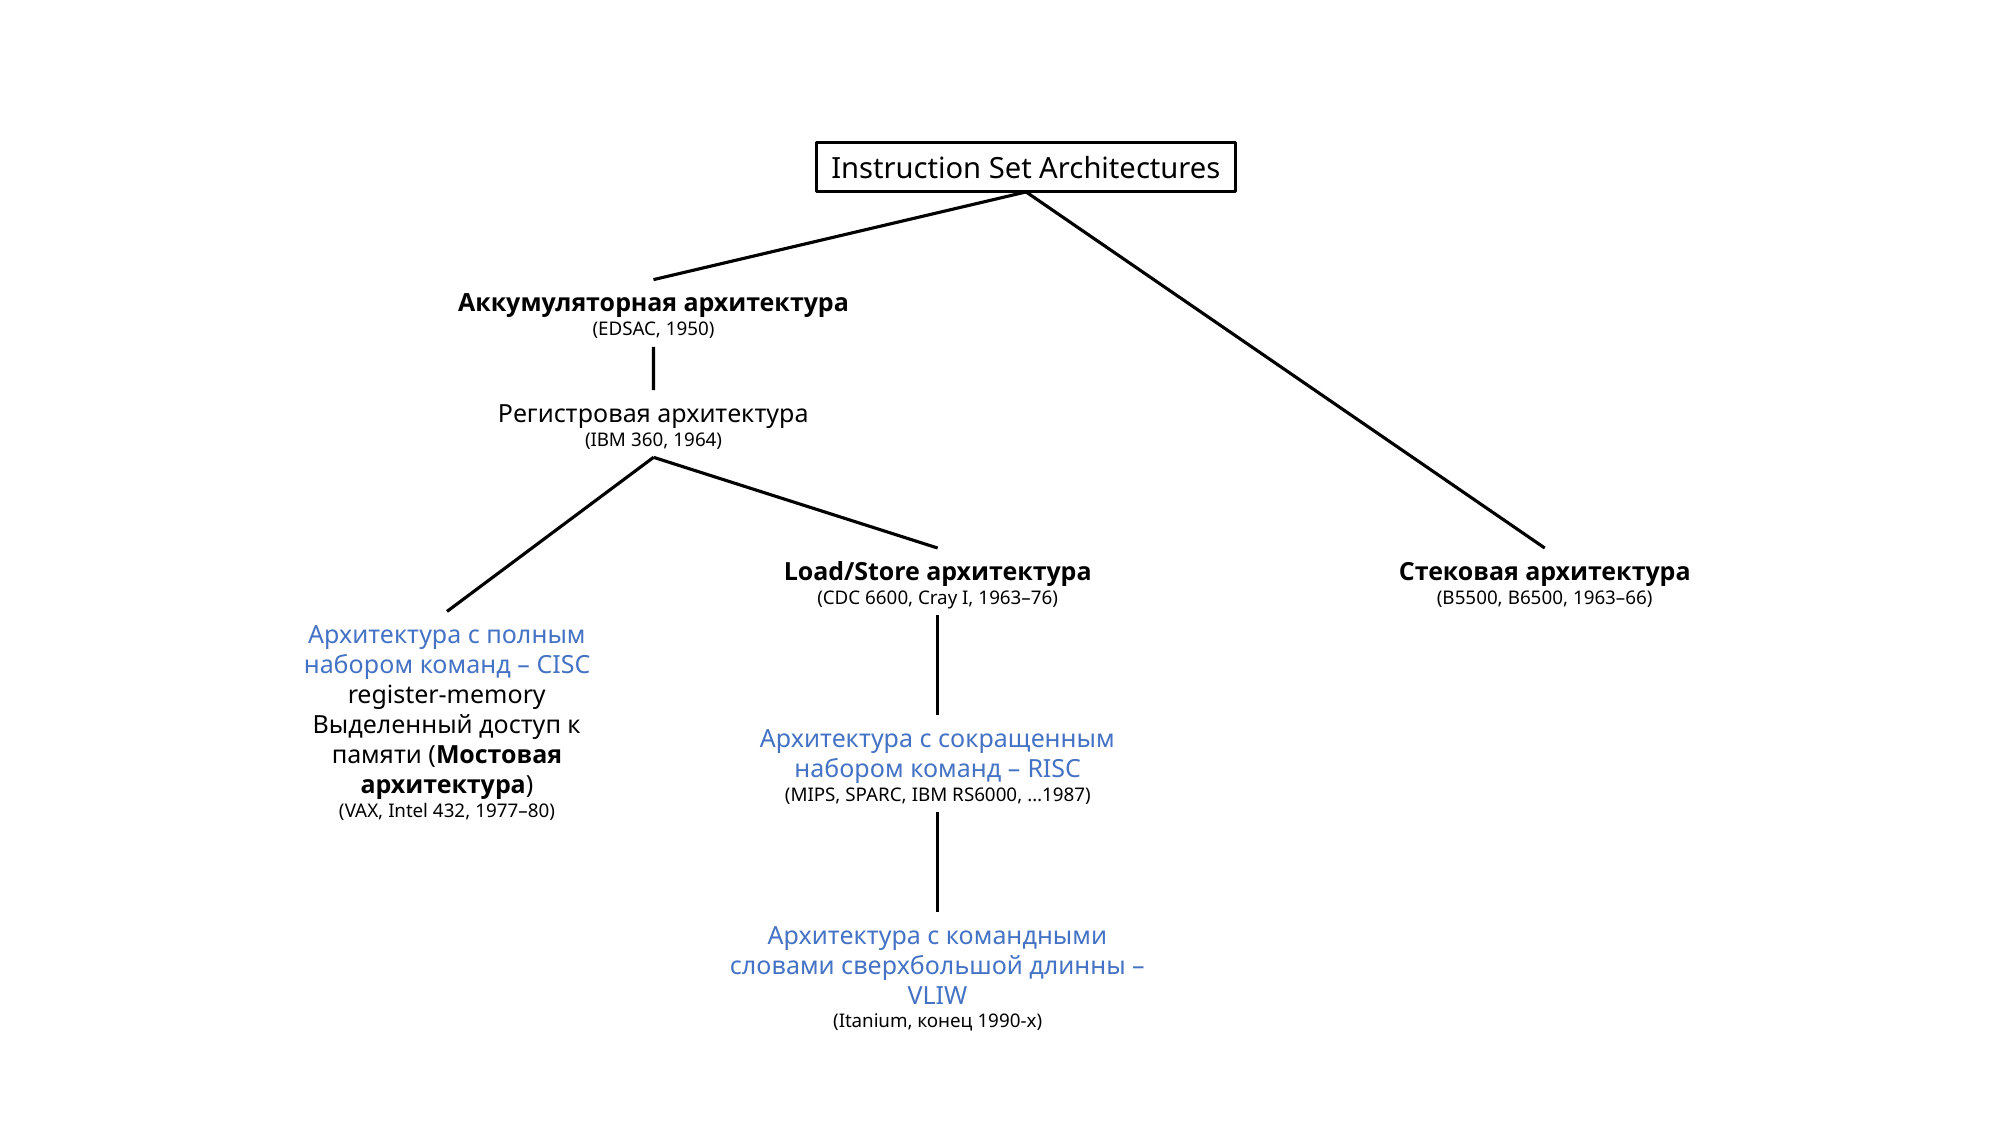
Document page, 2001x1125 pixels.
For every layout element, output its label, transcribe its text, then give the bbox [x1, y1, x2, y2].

text_box Аккумуляторная архитектура (EDSAC, 1950) [443, 279, 864, 347]
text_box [653, 458, 938, 549]
text_box Стековая архитектура (B5500, B6500, 1963–66) [1384, 547, 1706, 616]
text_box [705, 813, 1170, 1014]
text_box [653, 192, 1026, 280]
text_box Архитектура с сокращенным набором команд – RISC (MIPS, SPARC, IBM RS6000, …1987) [735, 714, 1141, 813]
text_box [1026, 192, 1546, 548]
text_box Архитектура с полным набором команд – CISC register-memory Выделенный доступ к памяти (Мостовая архитектура) (VAX, Intel 432, 1977–80) [272, 611, 622, 829]
text_box Instruction Set Architectures [816, 142, 1236, 192]
text_box Load/Store архитектура (CDC 6600, Cray I, 1963–76) [717, 547, 1158, 616]
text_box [447, 458, 654, 612]
text_box Регистровая архитектура (IBM 360, 1964) [483, 390, 824, 458]
